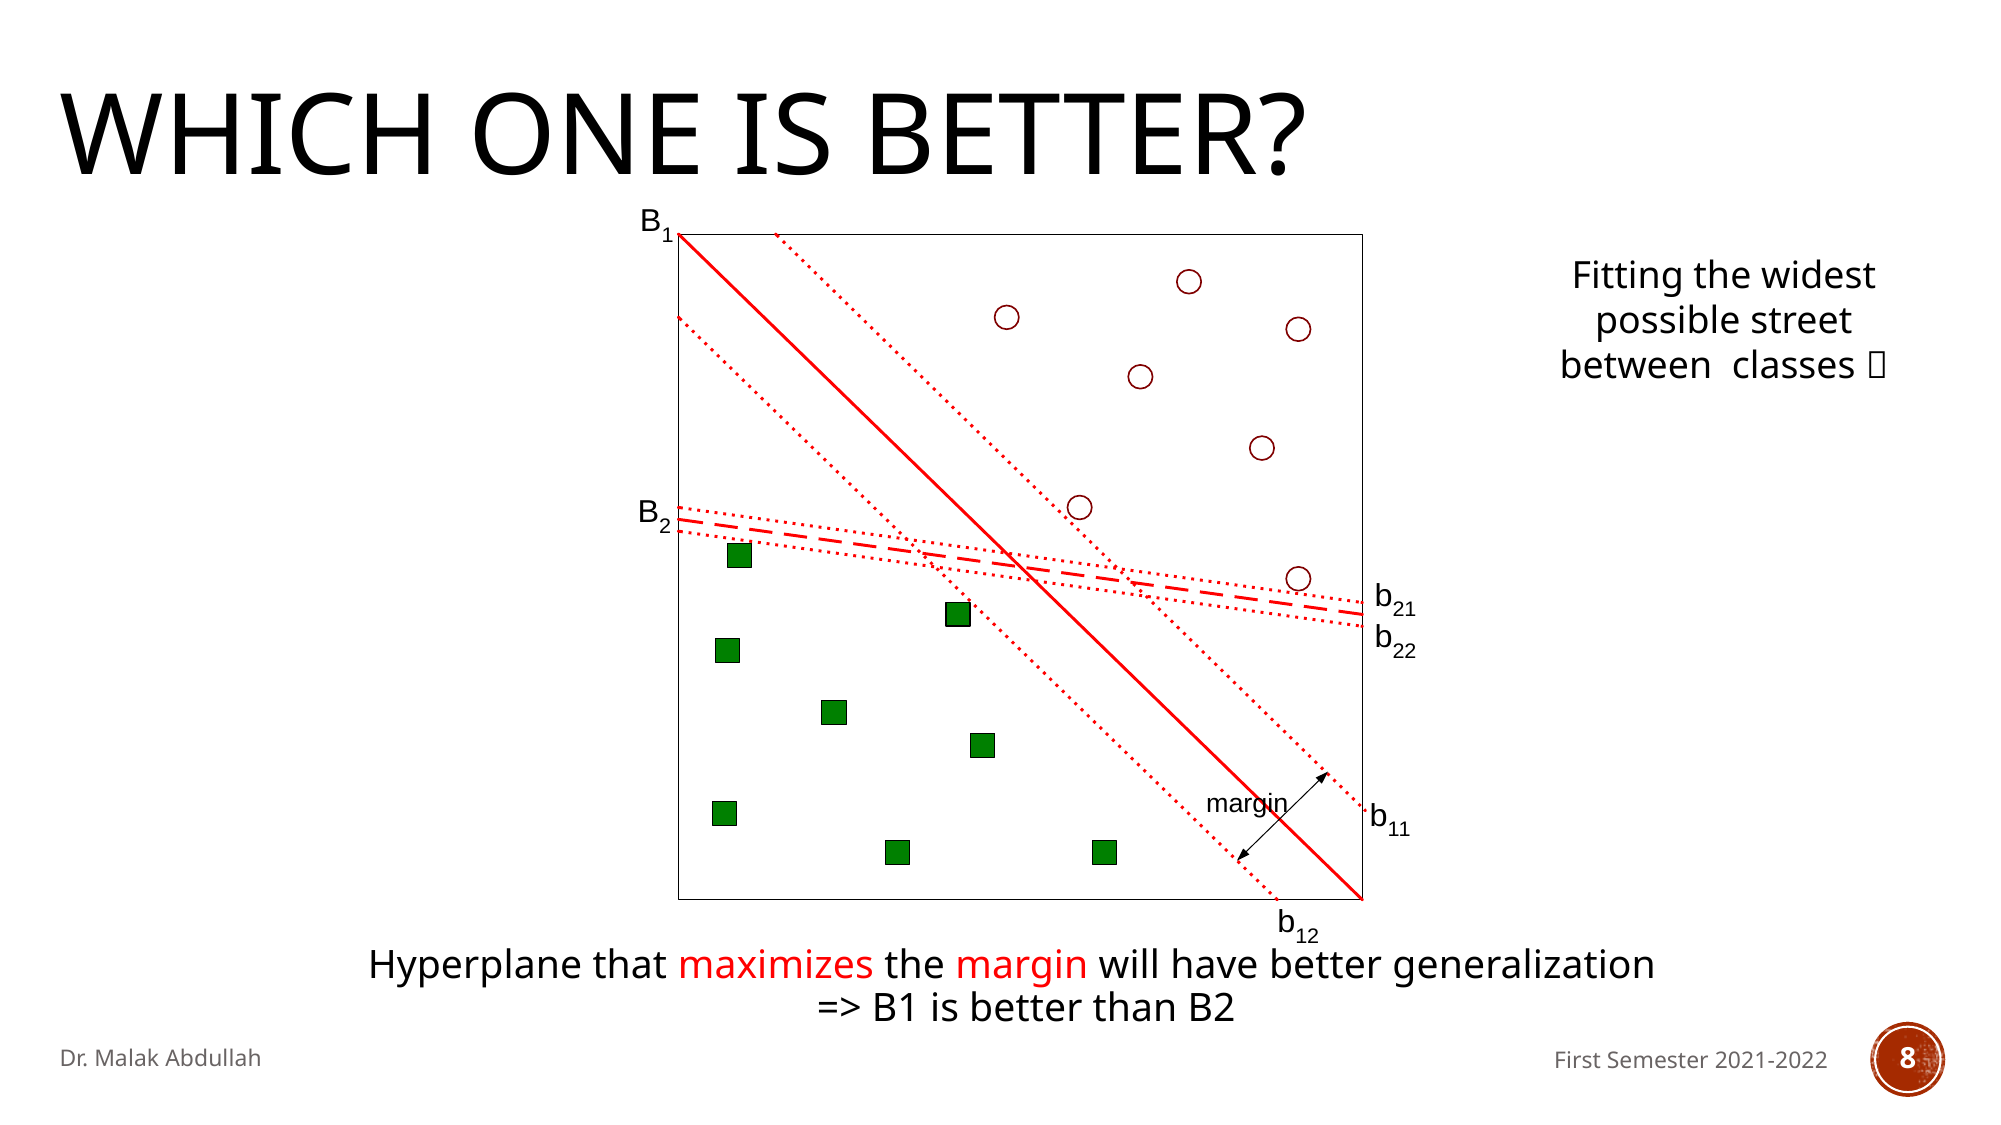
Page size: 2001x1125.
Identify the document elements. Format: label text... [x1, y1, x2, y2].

text_box Fitting the widest possible street between classes  [1532, 243, 1916, 394]
list Hyperplane that maximizes the margin will have better generalization => B1 is better than B2 [287, 937, 1738, 1038]
slide_number 8 [1855, 1028, 1961, 1089]
footer Dr. Malak Abdullah [44, 1028, 1217, 1089]
slide_number First Semester 2021-2022 [1306, 1028, 1844, 1089]
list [625, 197, 1425, 951]
title Which one is better? [44, 32, 1943, 244]
